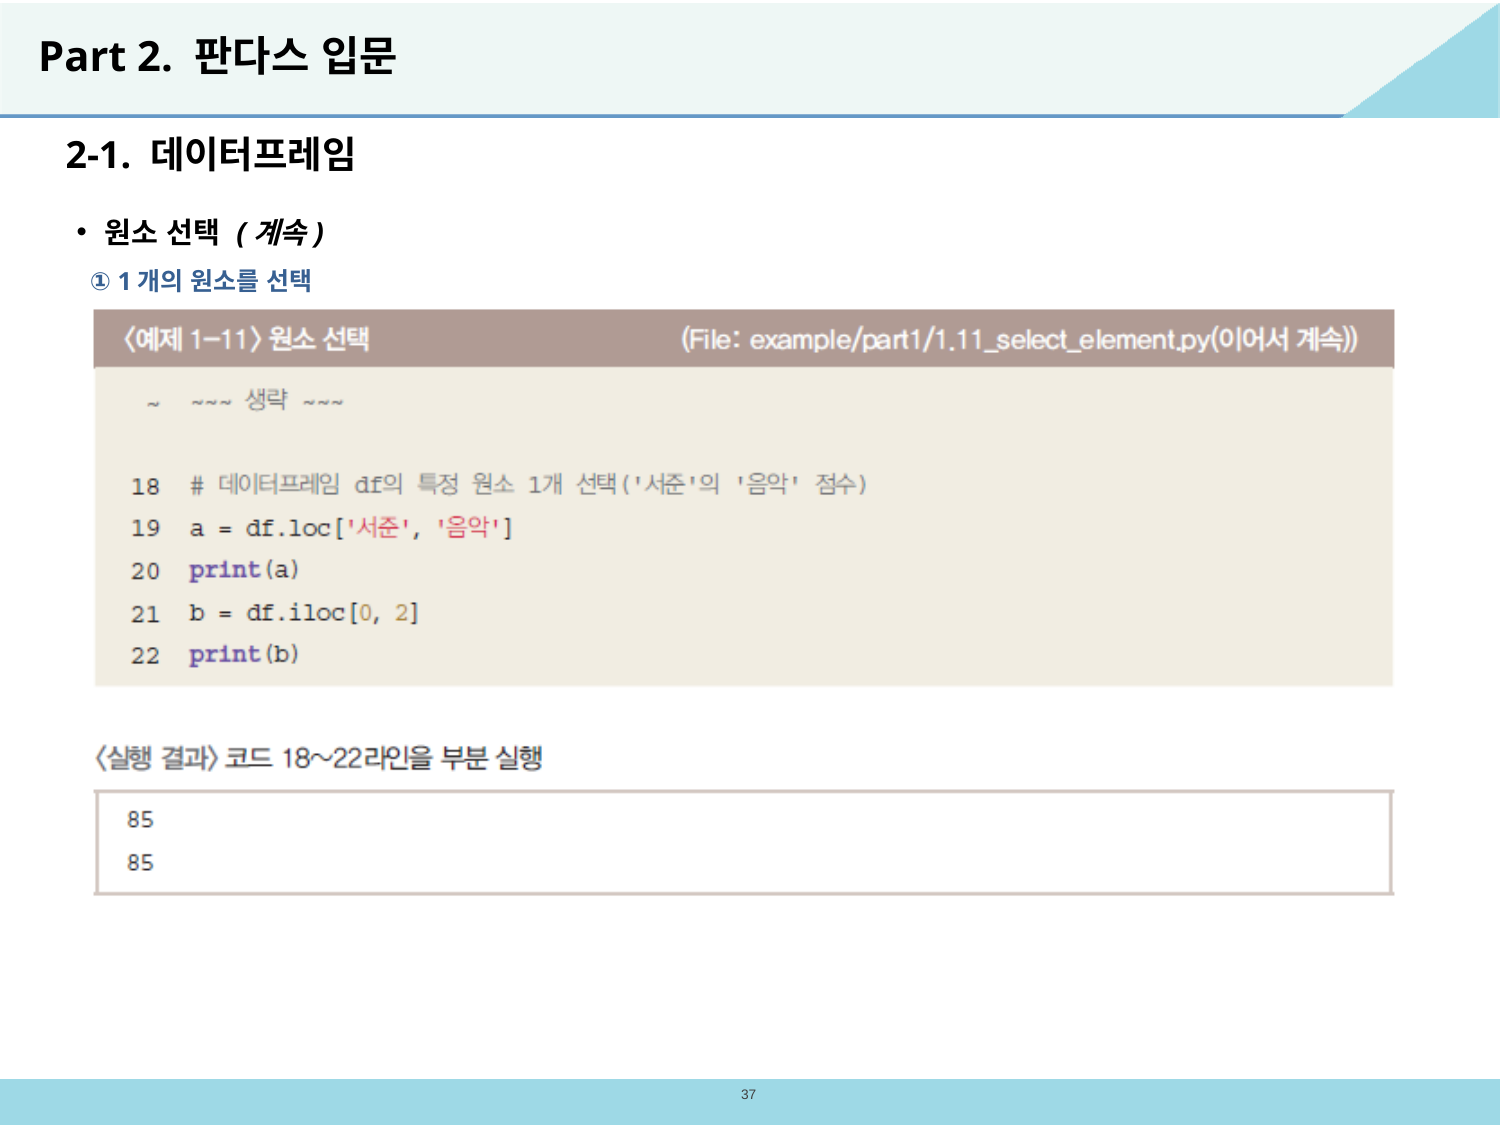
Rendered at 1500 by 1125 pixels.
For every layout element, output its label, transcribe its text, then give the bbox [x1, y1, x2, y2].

text_box Part 2. 판다스 입문 [23, 7, 1483, 102]
picture [0, 1079, 1500, 1125]
picture [76, 298, 1412, 906]
picture [0, 3, 1500, 118]
text_box ① 1개의 원소를 선택 [75, 258, 328, 298]
text_box 원소 선택 (계속) [61, 199, 739, 257]
text_box 2-1. 데이터프레임 [50, 123, 372, 184]
